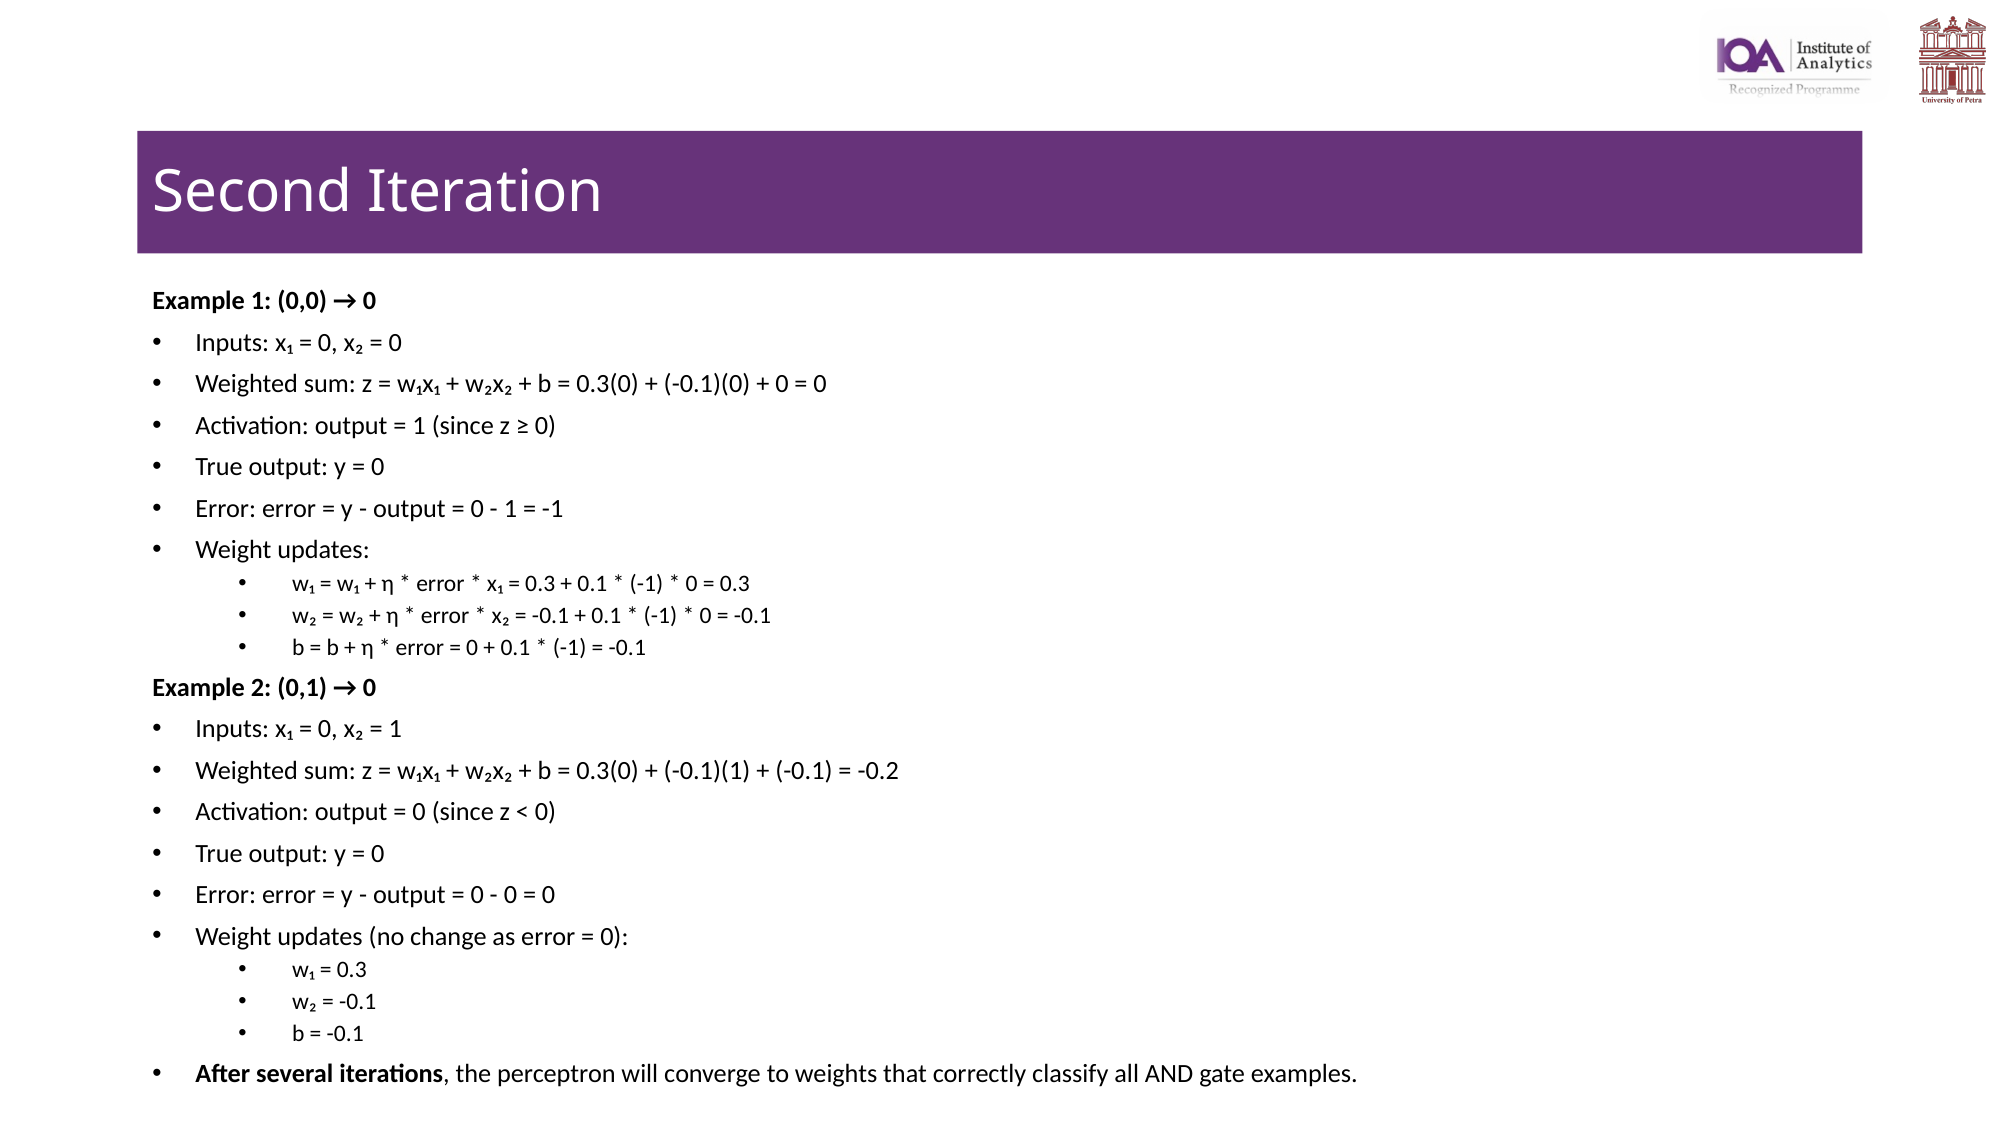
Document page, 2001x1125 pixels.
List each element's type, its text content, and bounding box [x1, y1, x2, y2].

title Second Iteration [137, 130, 1863, 254]
picture [1728, 37, 1861, 75]
list Example 1: (0,0) → 0 Inputs: x₁ = 0, x₂ = 0 Weighted sum: z = w₁x₁ + w₂x₂ + b = 0.3(0) + (-0.1)(0) + 0 = 0 Activation: output = 1 (since z ≥ 0) True output: y = 0 Error: error = y - output = 0 - 1 = -1 Weight updates: w₁ = w₁ + η * error * x₁ = 0.3 + 0.1 * (-1) * 0 = 0.3 w₂ = w₂ + η * error * x₂ = -0.1 + 0.1 * (-1) * 0 = -0.1 b = b + η * error = 0 + 0.1 * (-1) = -0.1 Example 2: (0,1) → 0 Inputs: x₁ = 0, x₂ = 1 Weighted sum: z = w₁x₁ + w₂x₂ + b = 0.3(0) + (-0.1)(1) + (-0.1) = -0.2 Activation: output = 0 (since z < 0) True output: y = 0 Error: error = y - output = 0 - 0 = 0 Weight updates (no change as error = 0): w₁ = 0.3 w₂ = -0.1 b = -0.1 After several iterations, the perceptron will converge to weights that correctly classify all AND gate examples. [137, 279, 1863, 1099]
picture [1919, 16, 1986, 111]
